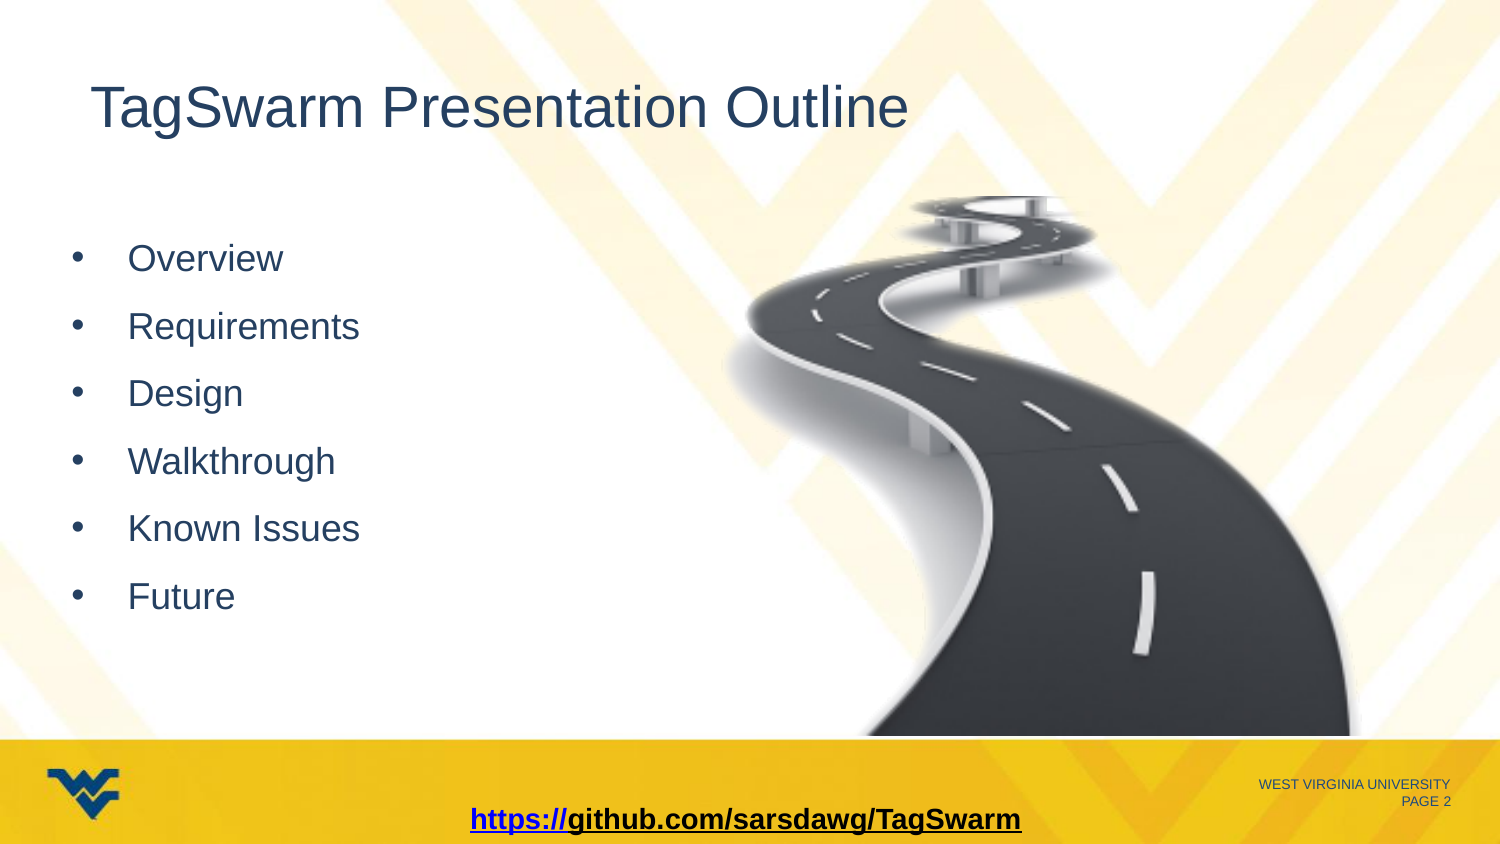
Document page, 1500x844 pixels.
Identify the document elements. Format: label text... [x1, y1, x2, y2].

list Overview Requirements Design Walkthrough Known Issues Future [37, 196, 889, 754]
picture [0, 0, 1500, 844]
text_box https://github.com/sarsdawg/TagSwarm [455, 793, 1045, 843]
title TagSwarm Presentation Outline [75, 33, 1425, 175]
